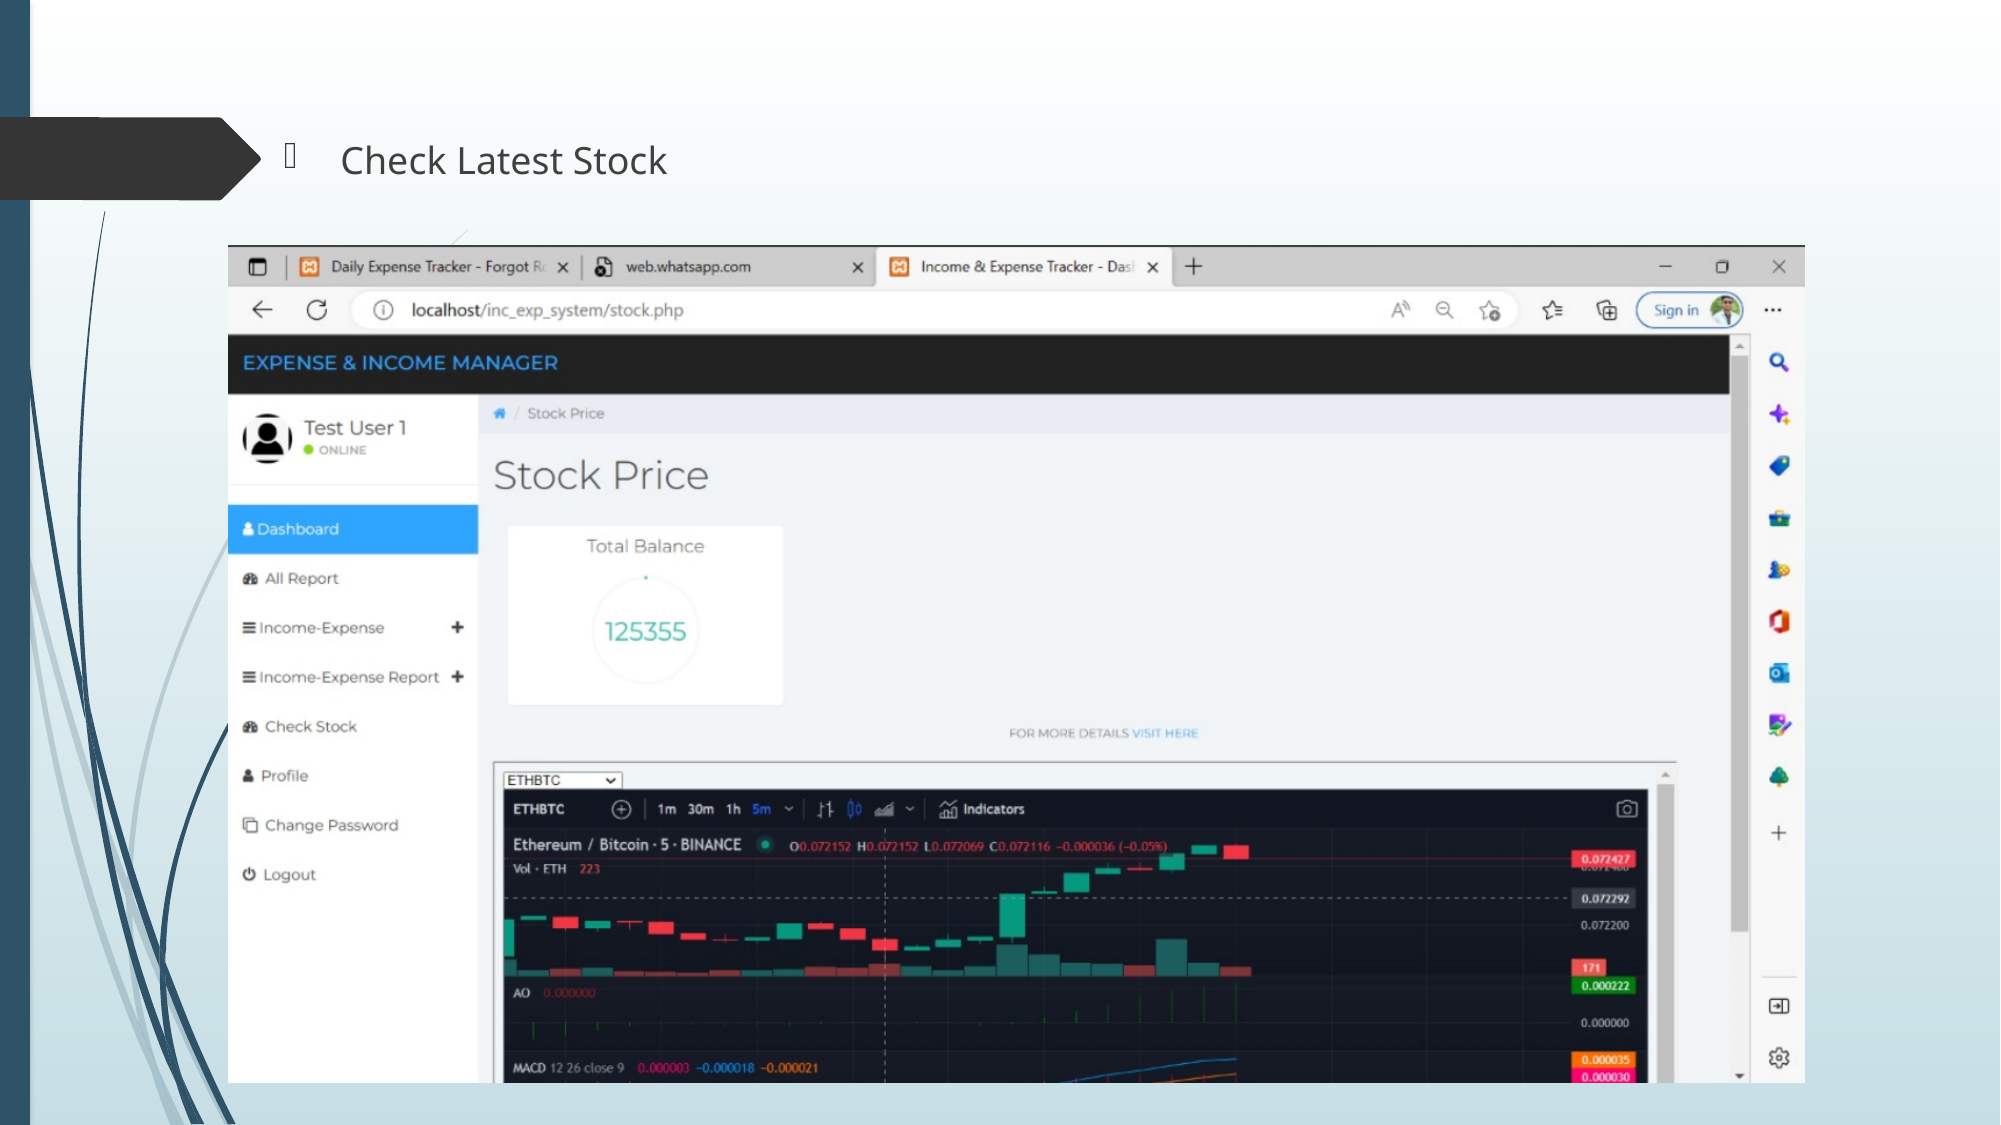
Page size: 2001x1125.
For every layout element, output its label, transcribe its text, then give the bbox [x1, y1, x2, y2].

list Check Latest Stock [269, 129, 1731, 203]
picture [228, 244, 1805, 1083]
